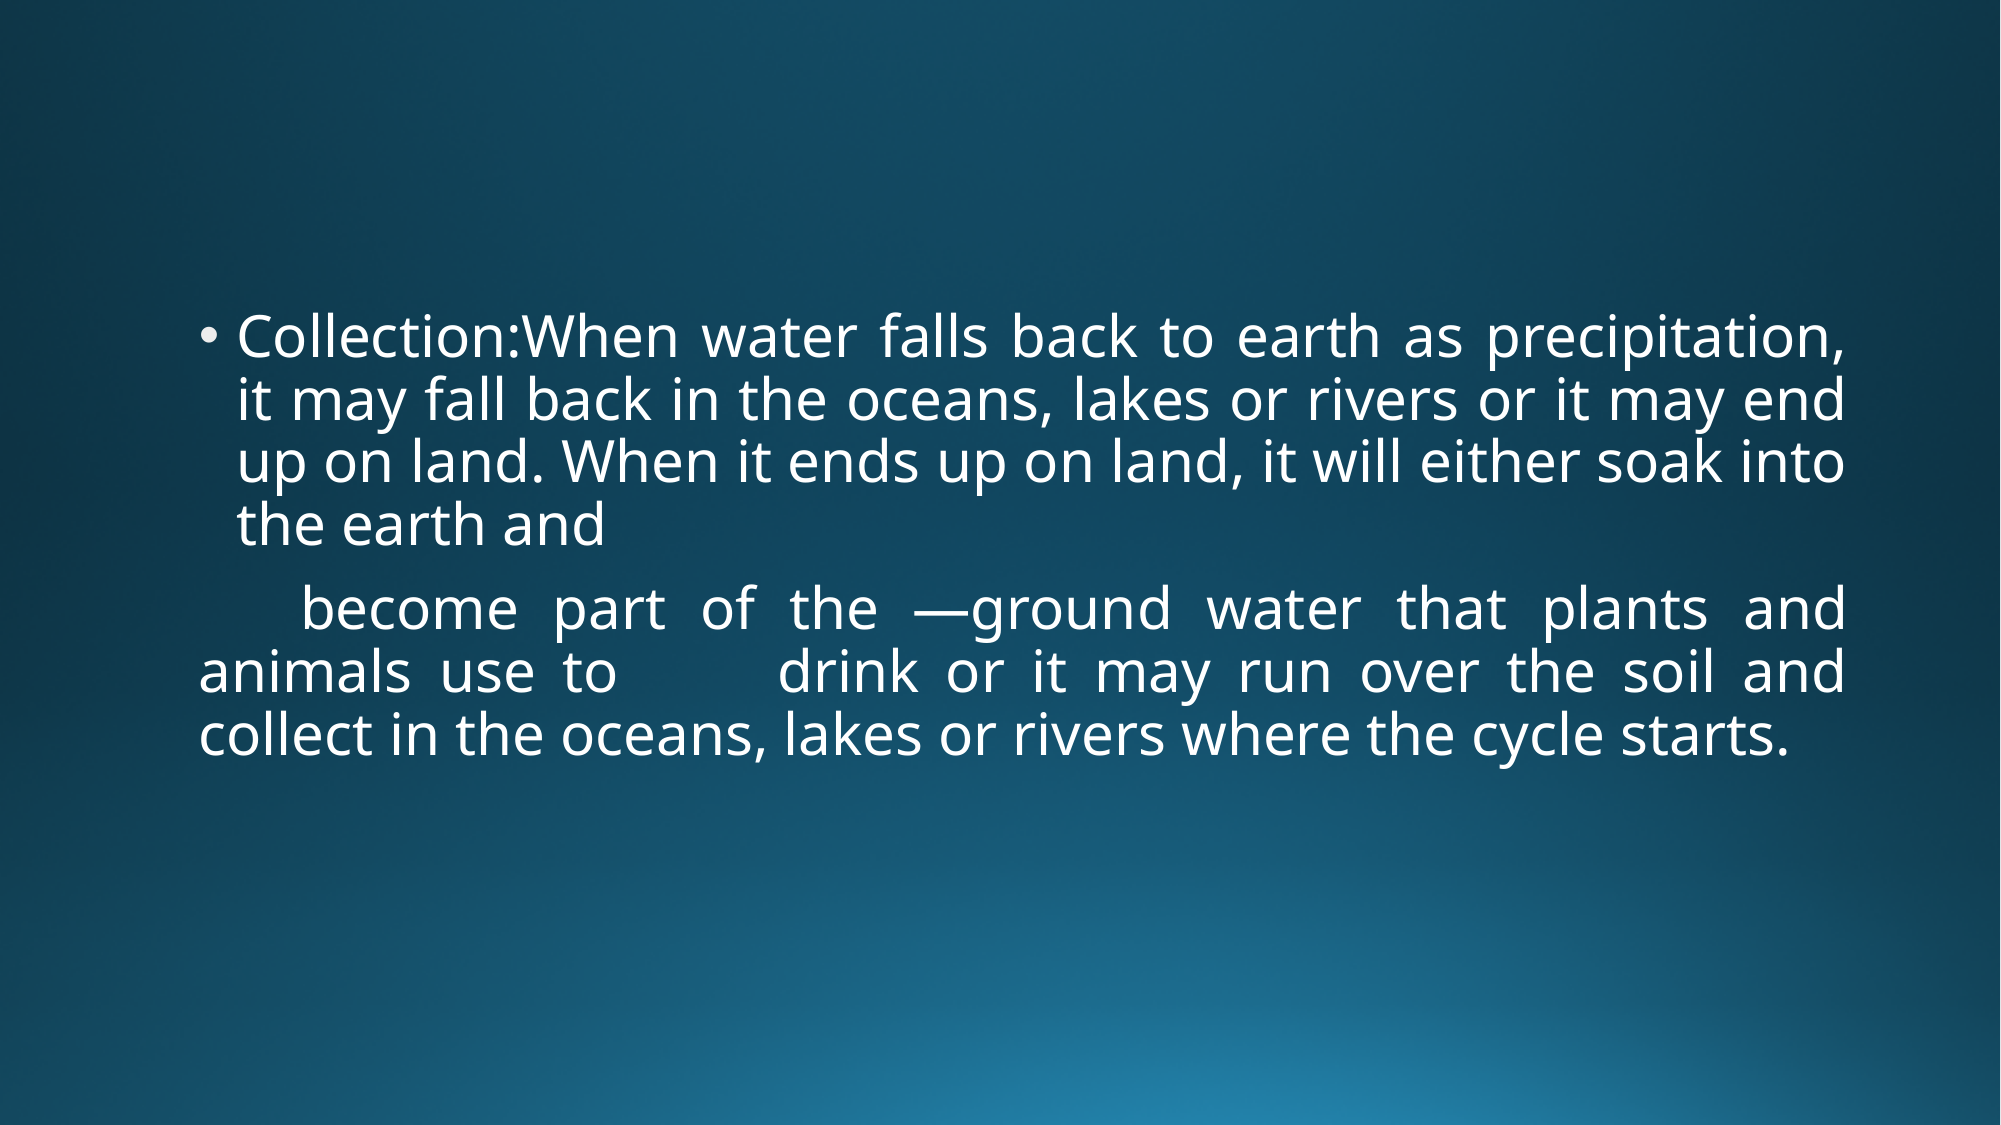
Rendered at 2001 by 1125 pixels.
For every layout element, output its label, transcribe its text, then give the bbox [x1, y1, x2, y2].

picture [0, 0, 2001, 1125]
list Collection:When water falls back to earth as precipitation, it may fall back in the oceans, lakes or rivers or it may end up on land. When it ends up on land, it will either soak into the earth and become part of the ―ground water that plants and animals use to drink or it may run over the soil and collect in the oceans, lakes or rivers where the cycle starts. [183, 299, 1863, 1014]
